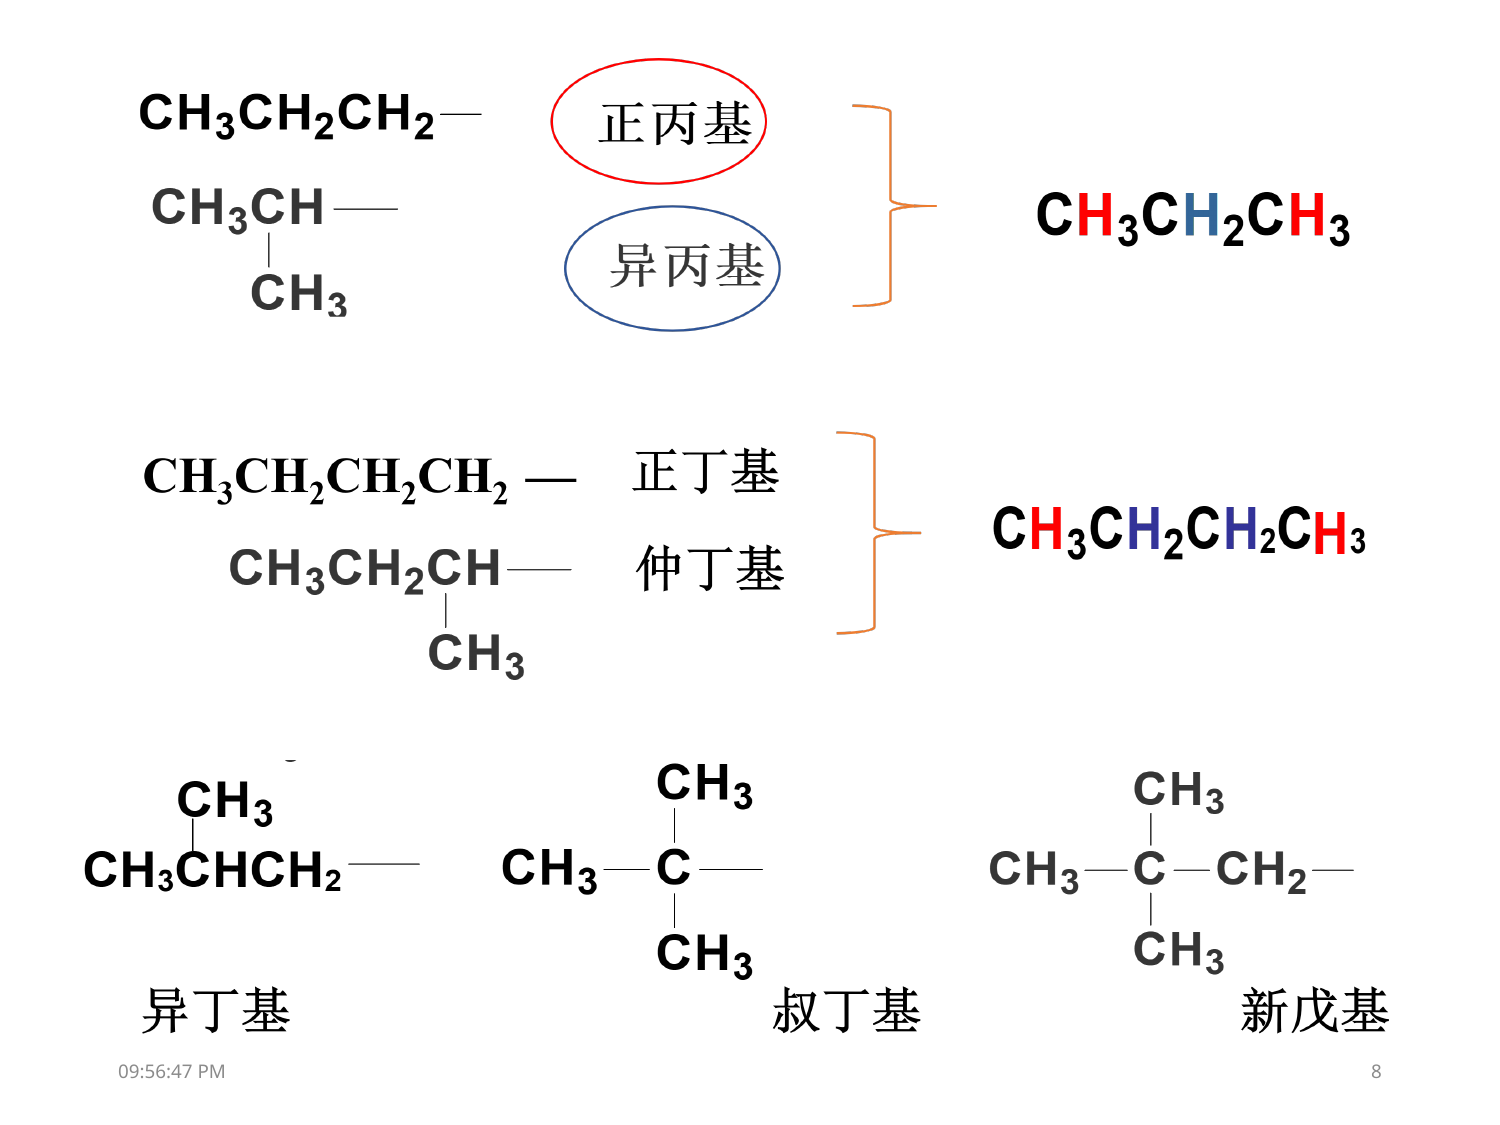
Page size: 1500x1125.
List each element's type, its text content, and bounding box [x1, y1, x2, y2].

slide_number 8 [1059, 1067, 1397, 1103]
picture [80, 58, 1420, 1067]
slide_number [103, 1067, 441, 1103]
